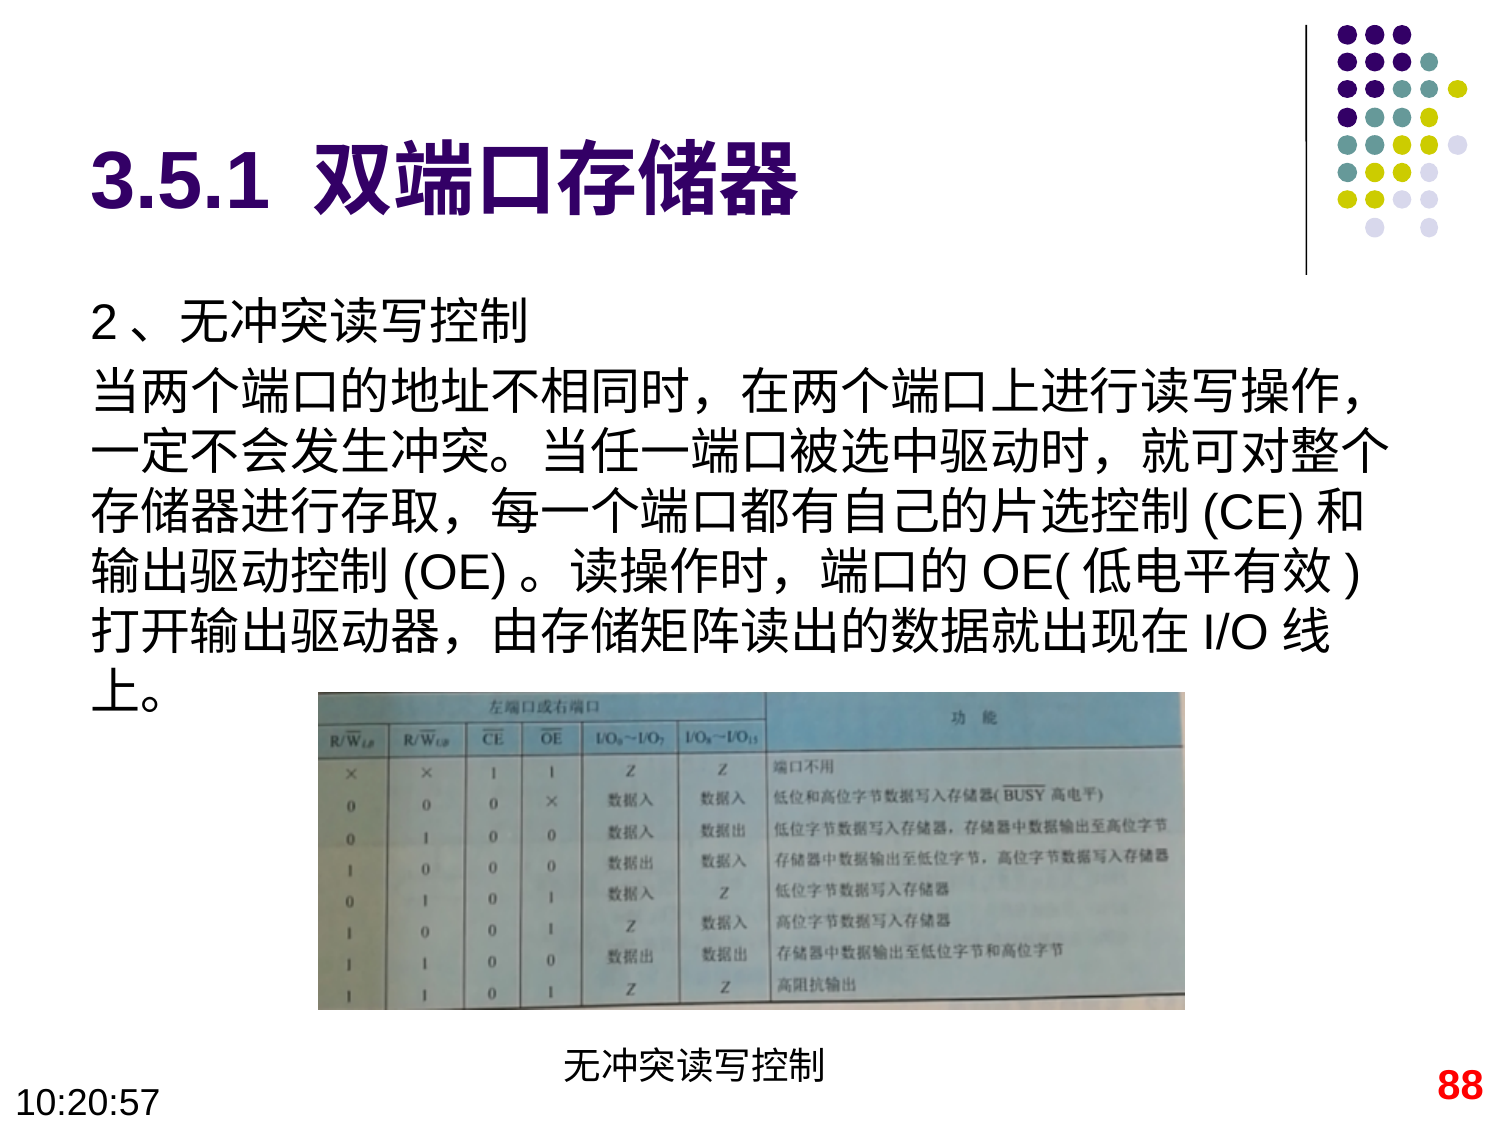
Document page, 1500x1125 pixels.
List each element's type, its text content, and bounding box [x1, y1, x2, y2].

picture [318, 692, 1185, 1010]
slide_number 88 [1148, 1049, 1499, 1125]
text_box 无冲突读写控制 [549, 1034, 869, 1095]
title 3.5.1 双端口存储器 [75, 101, 821, 233]
list 2、无冲突读写控制 当两个端口的地址不相同时，在两个端口上进行读写操作，一定不会发生冲突。当任一端口被选中驱动时，就可对整个存储器进行存取，每一个端口都有自己的片选控制(CE)和输出驱动控制(OE)。读操作时，端口的OE(低电平有效)打开输出驱动器，由存储矩阵读出的数据就出现在I/O线上。 [75, 282, 1425, 669]
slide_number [0, 1070, 195, 1123]
